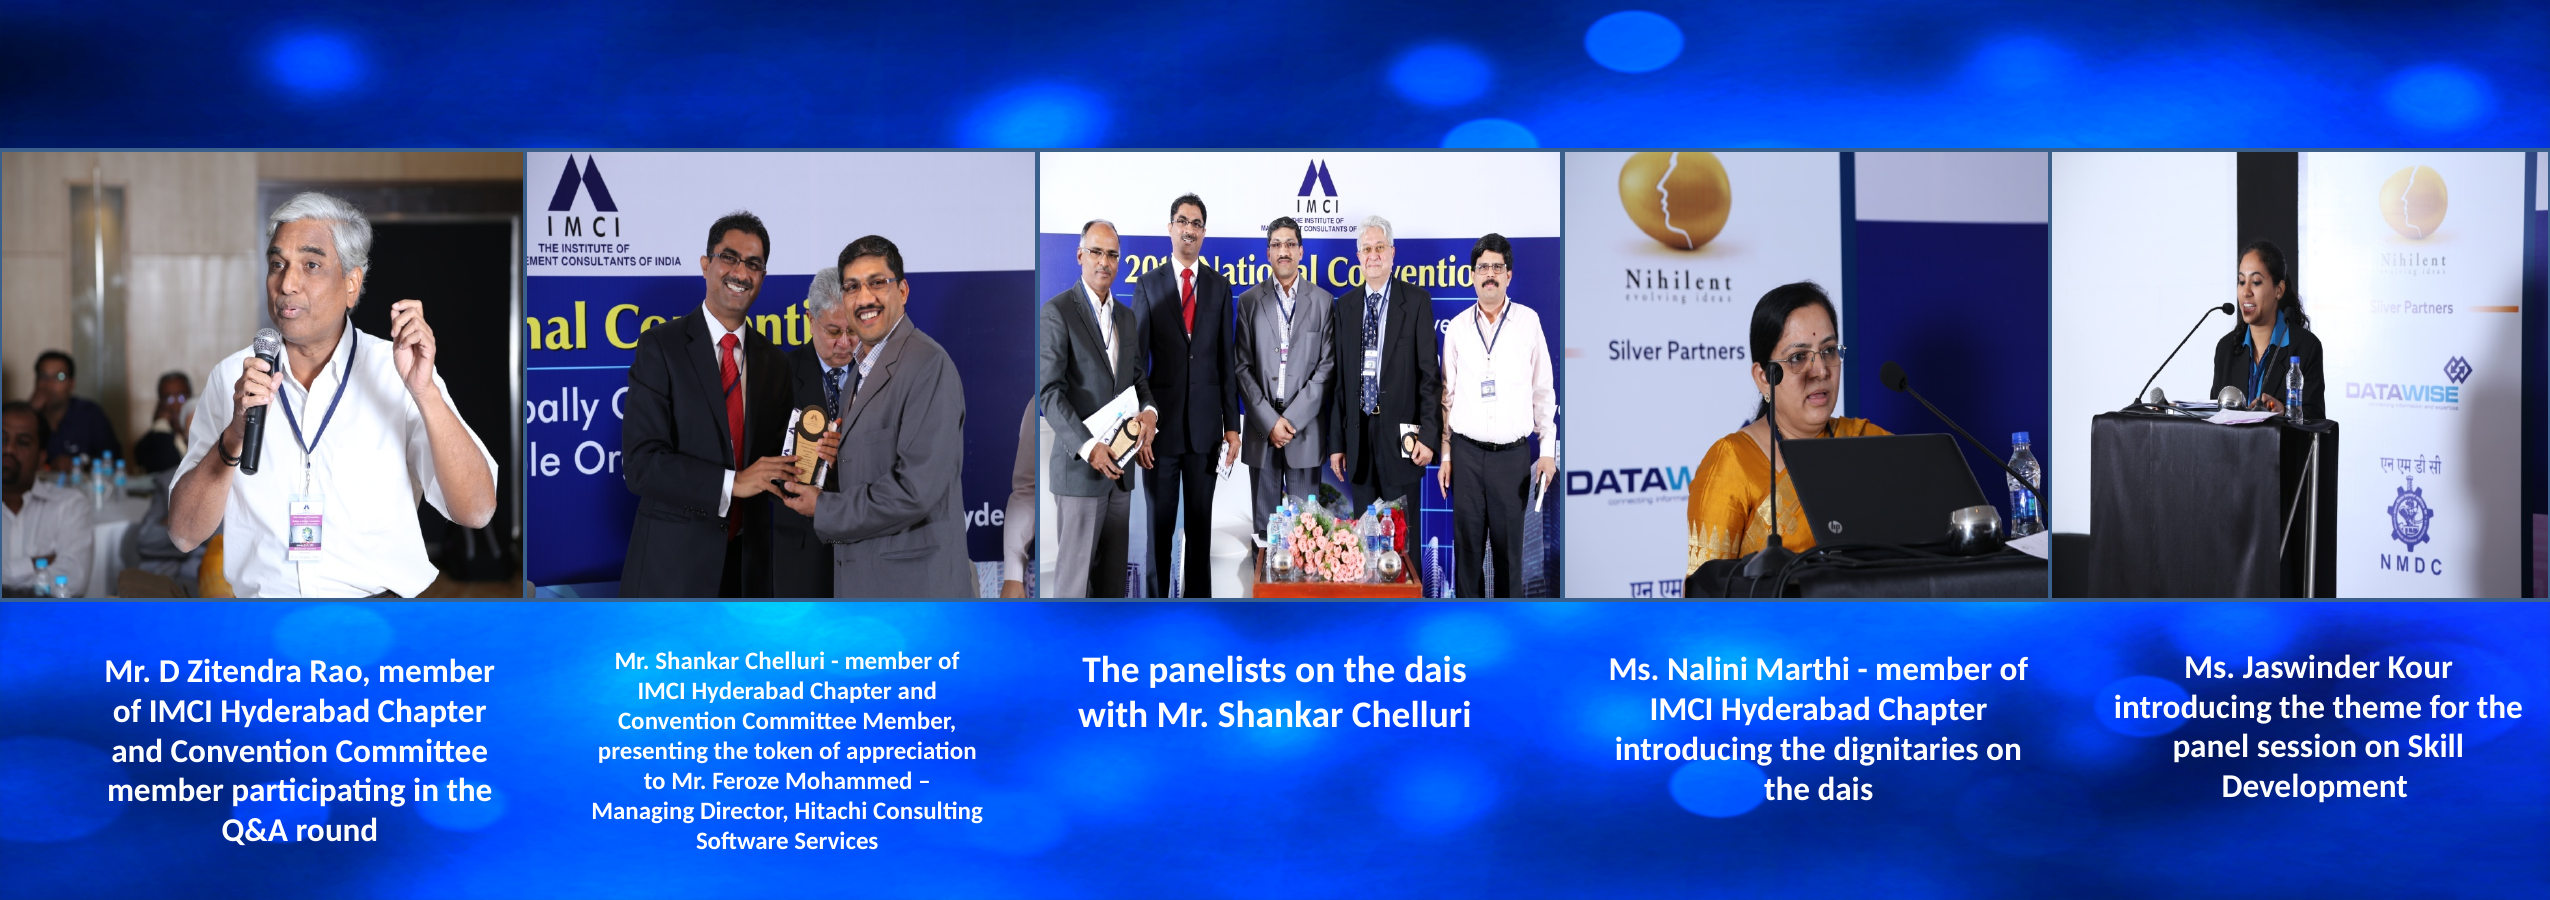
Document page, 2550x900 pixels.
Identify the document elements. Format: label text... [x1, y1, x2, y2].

text_box The panelists on the dais with Mr. Shankar Chelluri [1049, 637, 1500, 743]
text_box Mr. D Zitendra Rao, member of IMCI Hyderabad Chapter and Convention Committee member participating in the Q&A round [87, 641, 513, 856]
picture [0, 0, 2550, 148]
text_box Mr. Shankar Chelluri - member of IMCI Hyderabad Chapter and Convention Committee Member, presenting the token of appreciation to Mr. Feroze Mohammed – Managing Director, Hitachi Consulting Software Services [575, 637, 1000, 862]
text_box [0, 148, 523, 602]
text_box [2048, 148, 2550, 602]
text_box [1560, 148, 2048, 602]
text_box [1035, 148, 1560, 602]
picture [0, 602, 2550, 900]
text_box Ms. Jaswinder Kour introducing the theme for the panel session on Skill Development [2087, 637, 2550, 812]
text_box [523, 148, 1035, 602]
text_box Ms. Nalini Marthi - member of IMCI Hyderabad Chapter introducing the dignitaries on the dais [1587, 599, 2050, 815]
